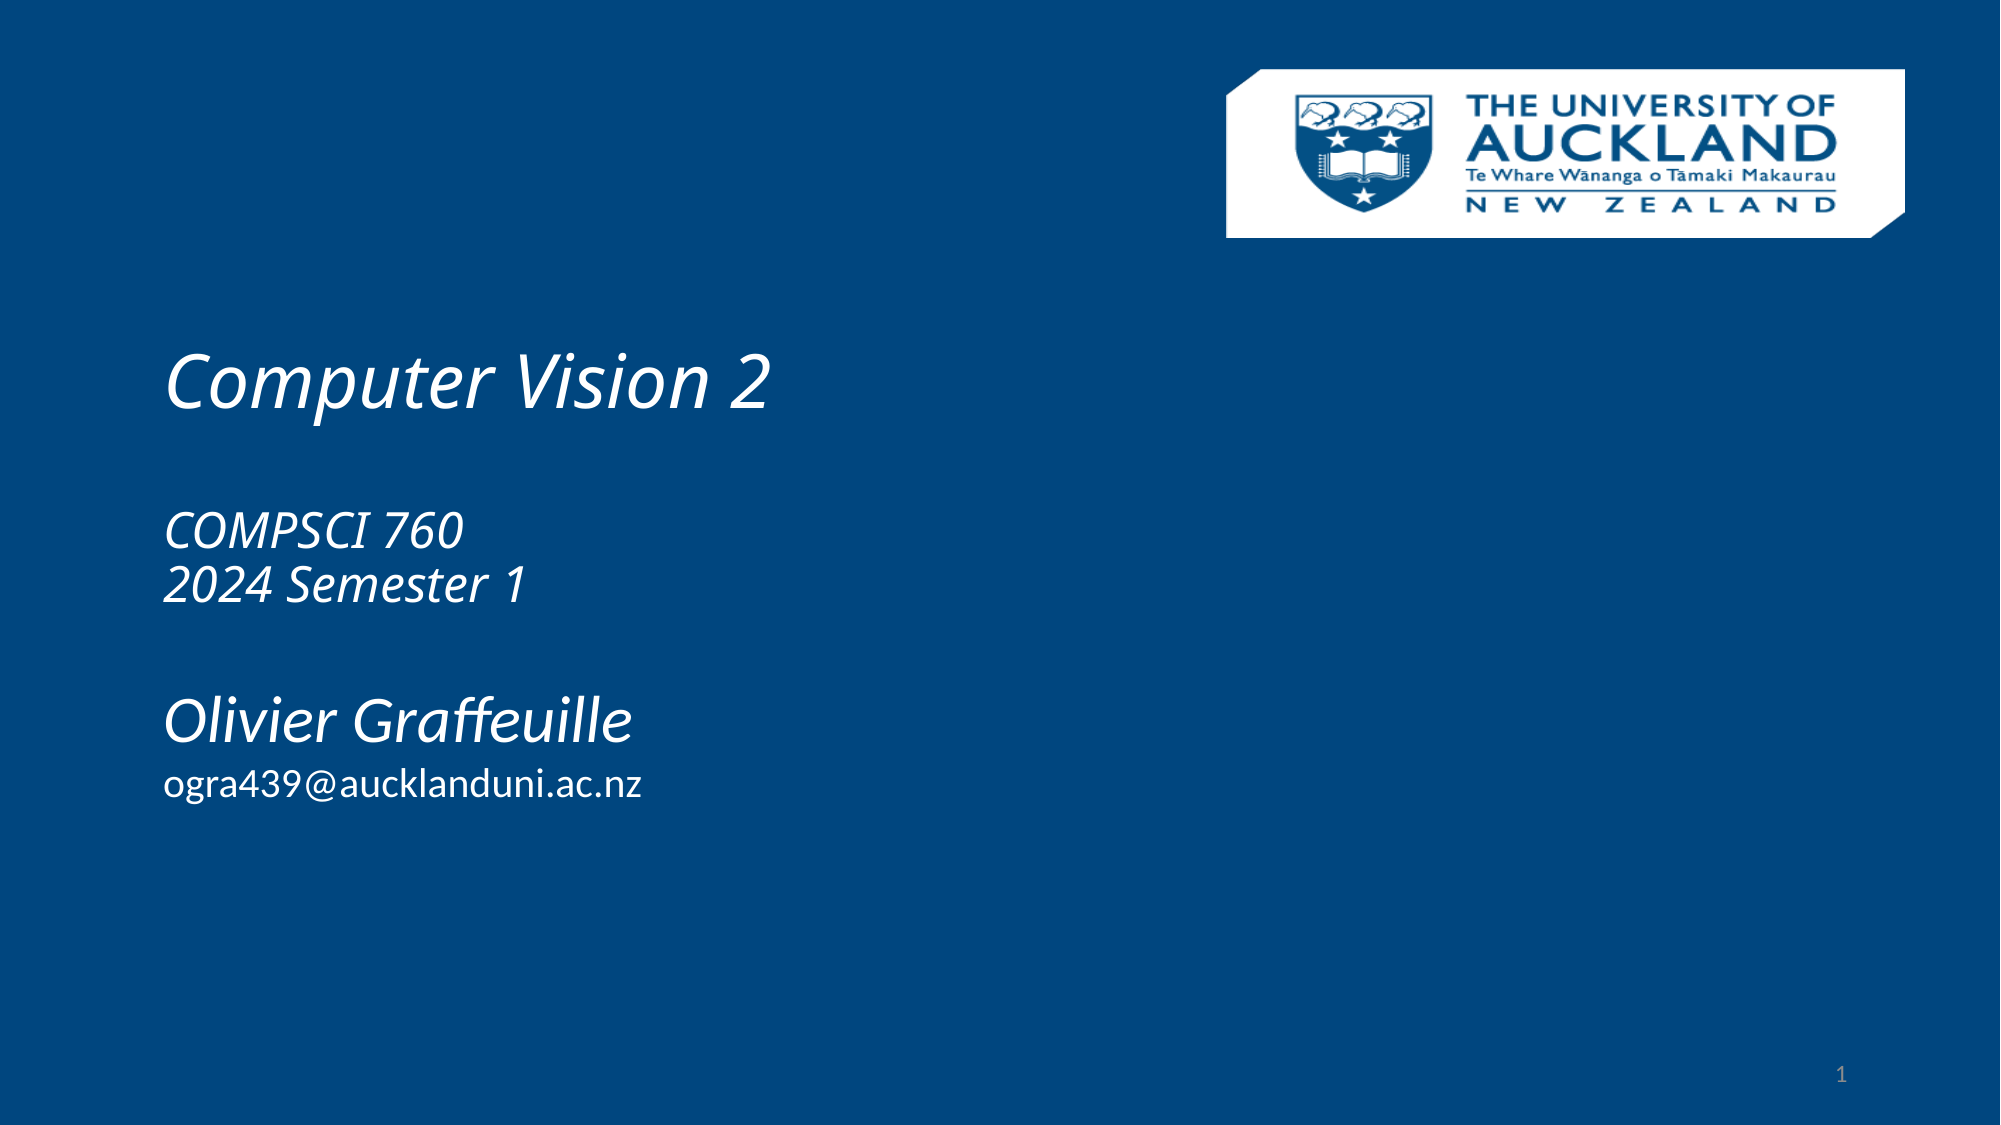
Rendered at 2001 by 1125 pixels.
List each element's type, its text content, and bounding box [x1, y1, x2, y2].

slide_number 1 [1412, 1042, 1863, 1103]
picture [1226, 69, 1905, 238]
title Computer Vision 2 COMPSCI 760 2024 Semester 1 [148, 288, 1905, 669]
text_box Olivier Graffeuille ogra439@aucklanduni.ac.nz [148, 668, 1148, 814]
